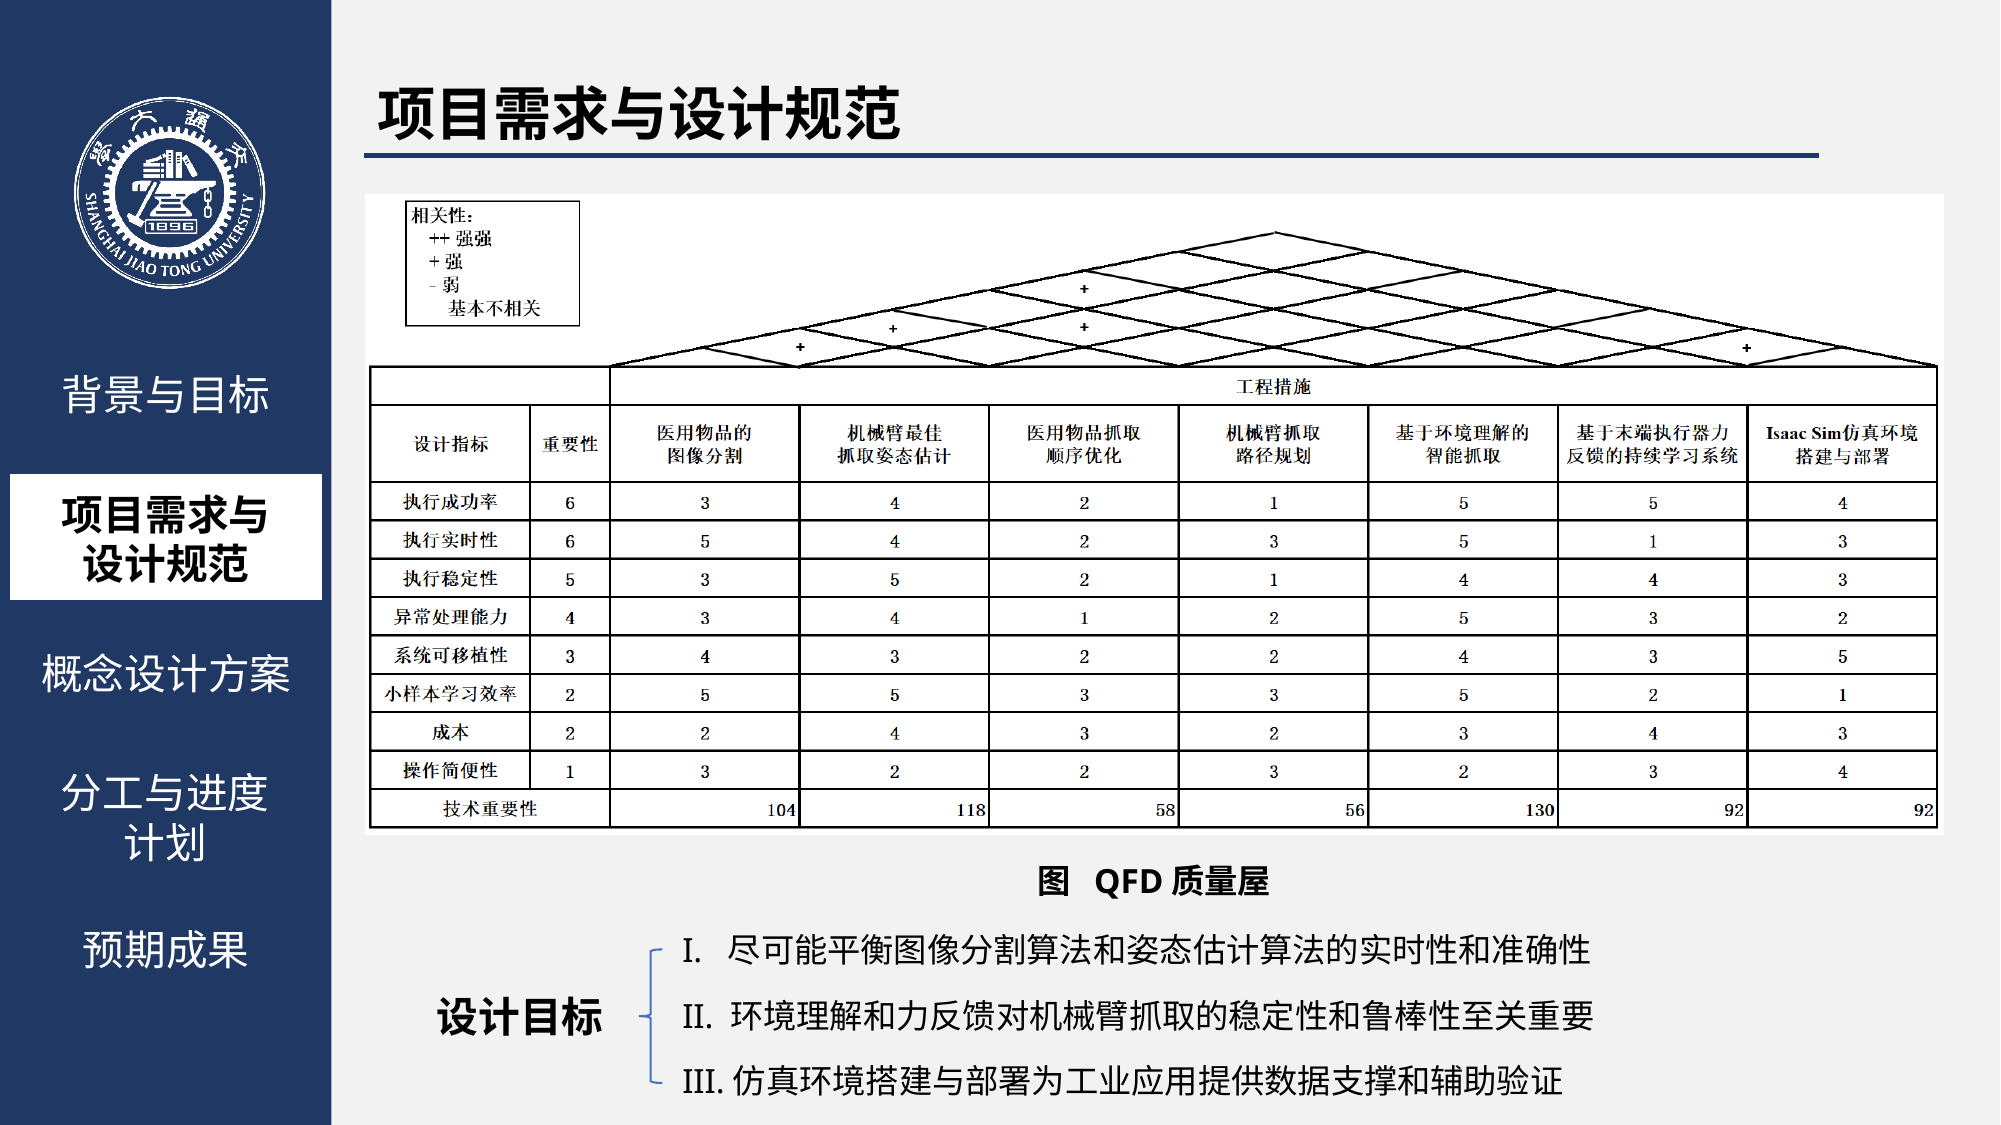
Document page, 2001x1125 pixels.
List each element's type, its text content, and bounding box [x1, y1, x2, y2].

text_box 项目需求与设计规范 [362, 0, 1071, 155]
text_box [14, 361, 318, 983]
text_box III.仿真环境搭建与部署为工业应用提供数据支撑和辅助验证 [667, 1053, 1811, 1108]
text_box 设计目标 [421, 983, 639, 1048]
picture [365, 194, 1944, 835]
text_box II. 环境理解和力反馈对机械臂抓取的稳定性和鲁棒性至关重要 [667, 988, 1811, 1043]
text_box [639, 948, 663, 1084]
text_box I. 尽可能平衡图像分割算法和姿态估计算法的实时性和准确性 [667, 921, 1811, 977]
text_box 图 QFD质量屋 [996, 846, 1313, 908]
picture [36, 92, 295, 294]
